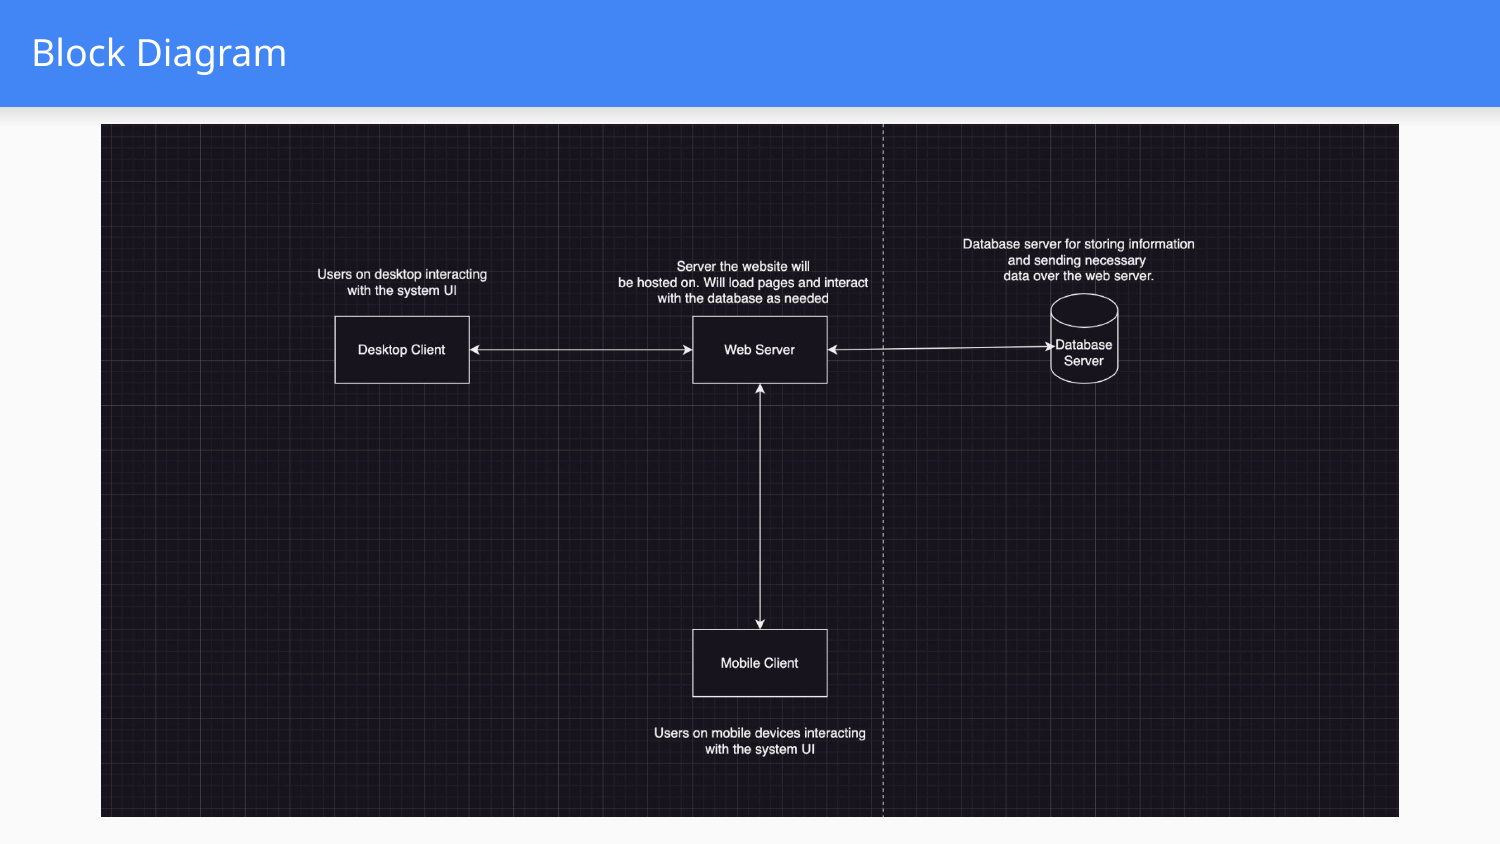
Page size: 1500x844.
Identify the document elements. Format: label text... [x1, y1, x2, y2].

title Block Diagram [16, 2, 1464, 102]
picture [101, 124, 1399, 817]
